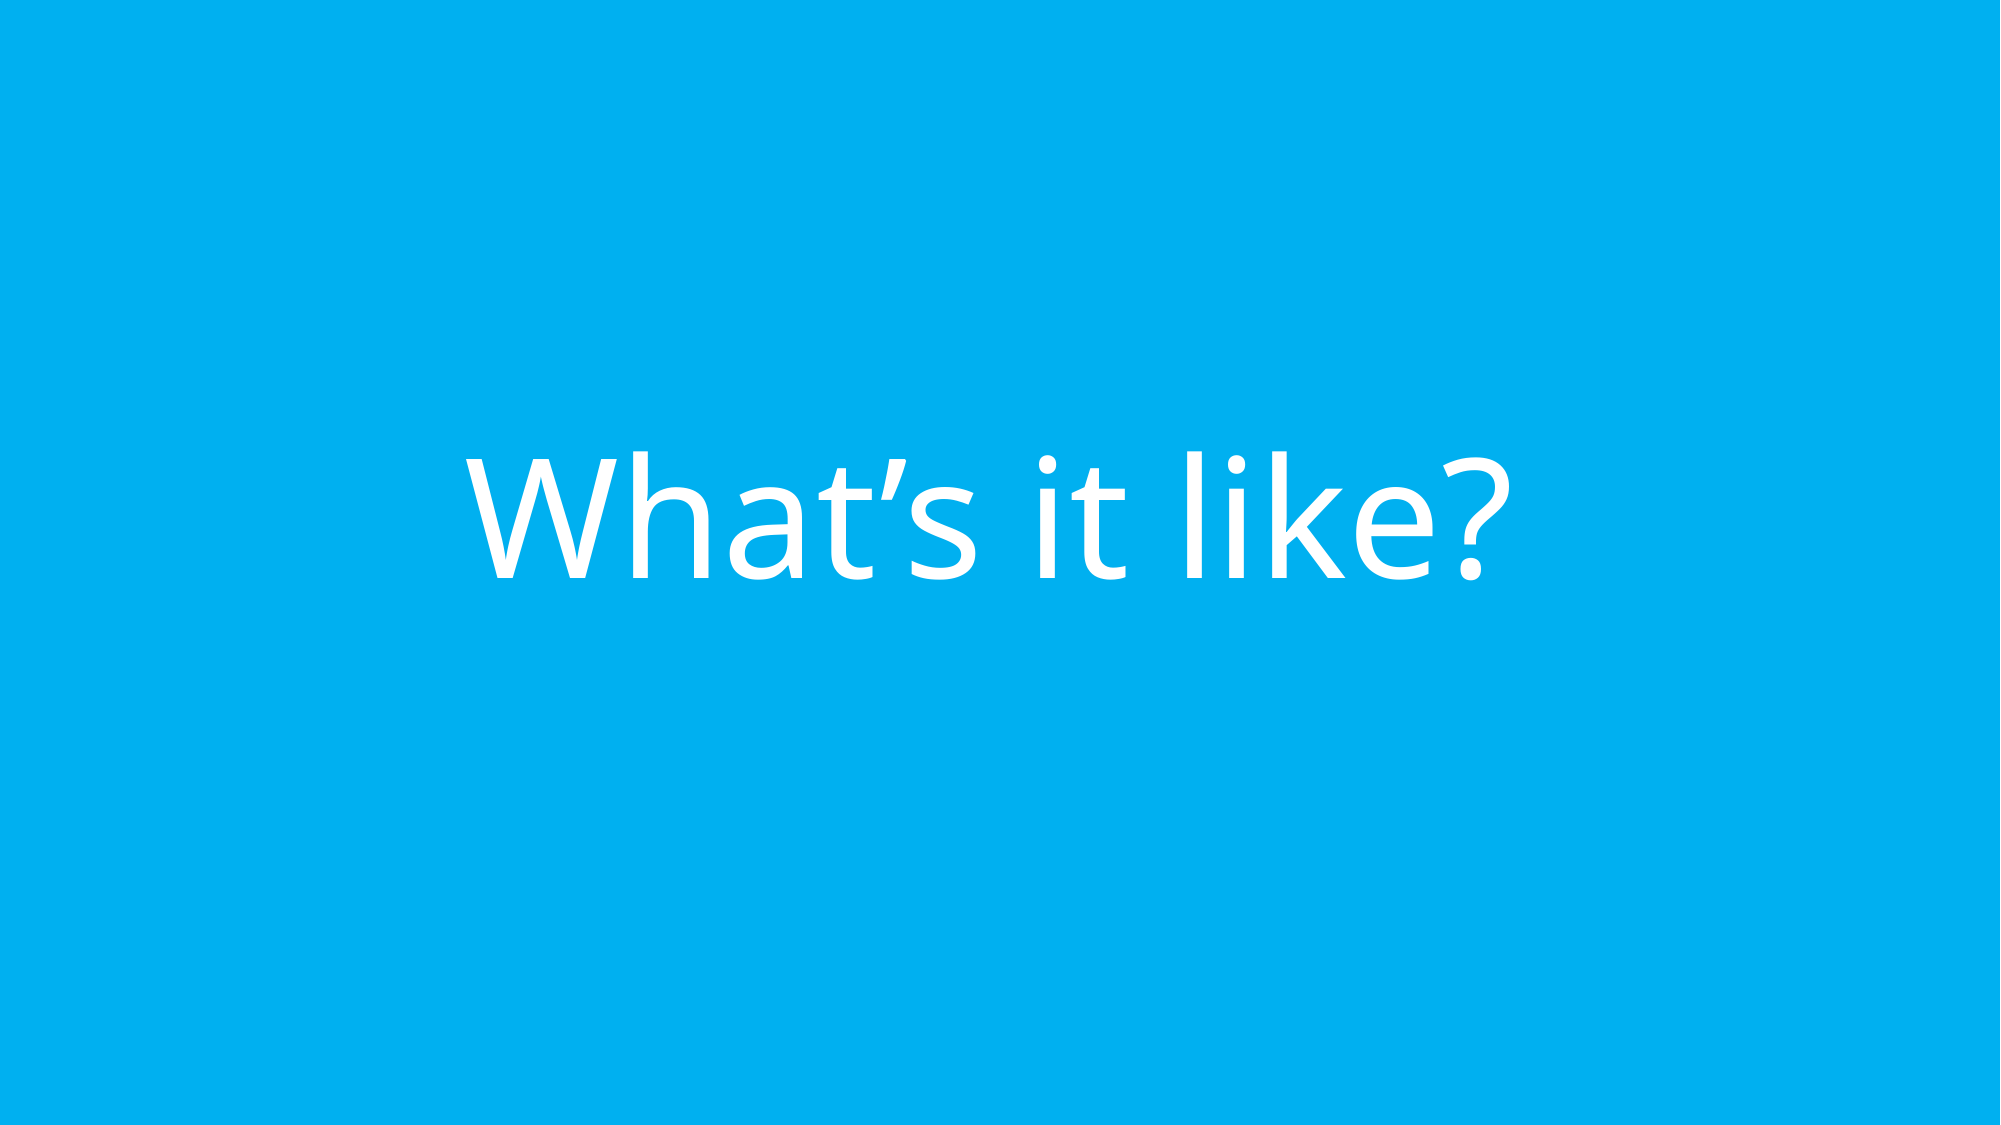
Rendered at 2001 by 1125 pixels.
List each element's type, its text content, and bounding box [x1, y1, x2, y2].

text_box What’s it like? [228, 404, 1751, 620]
